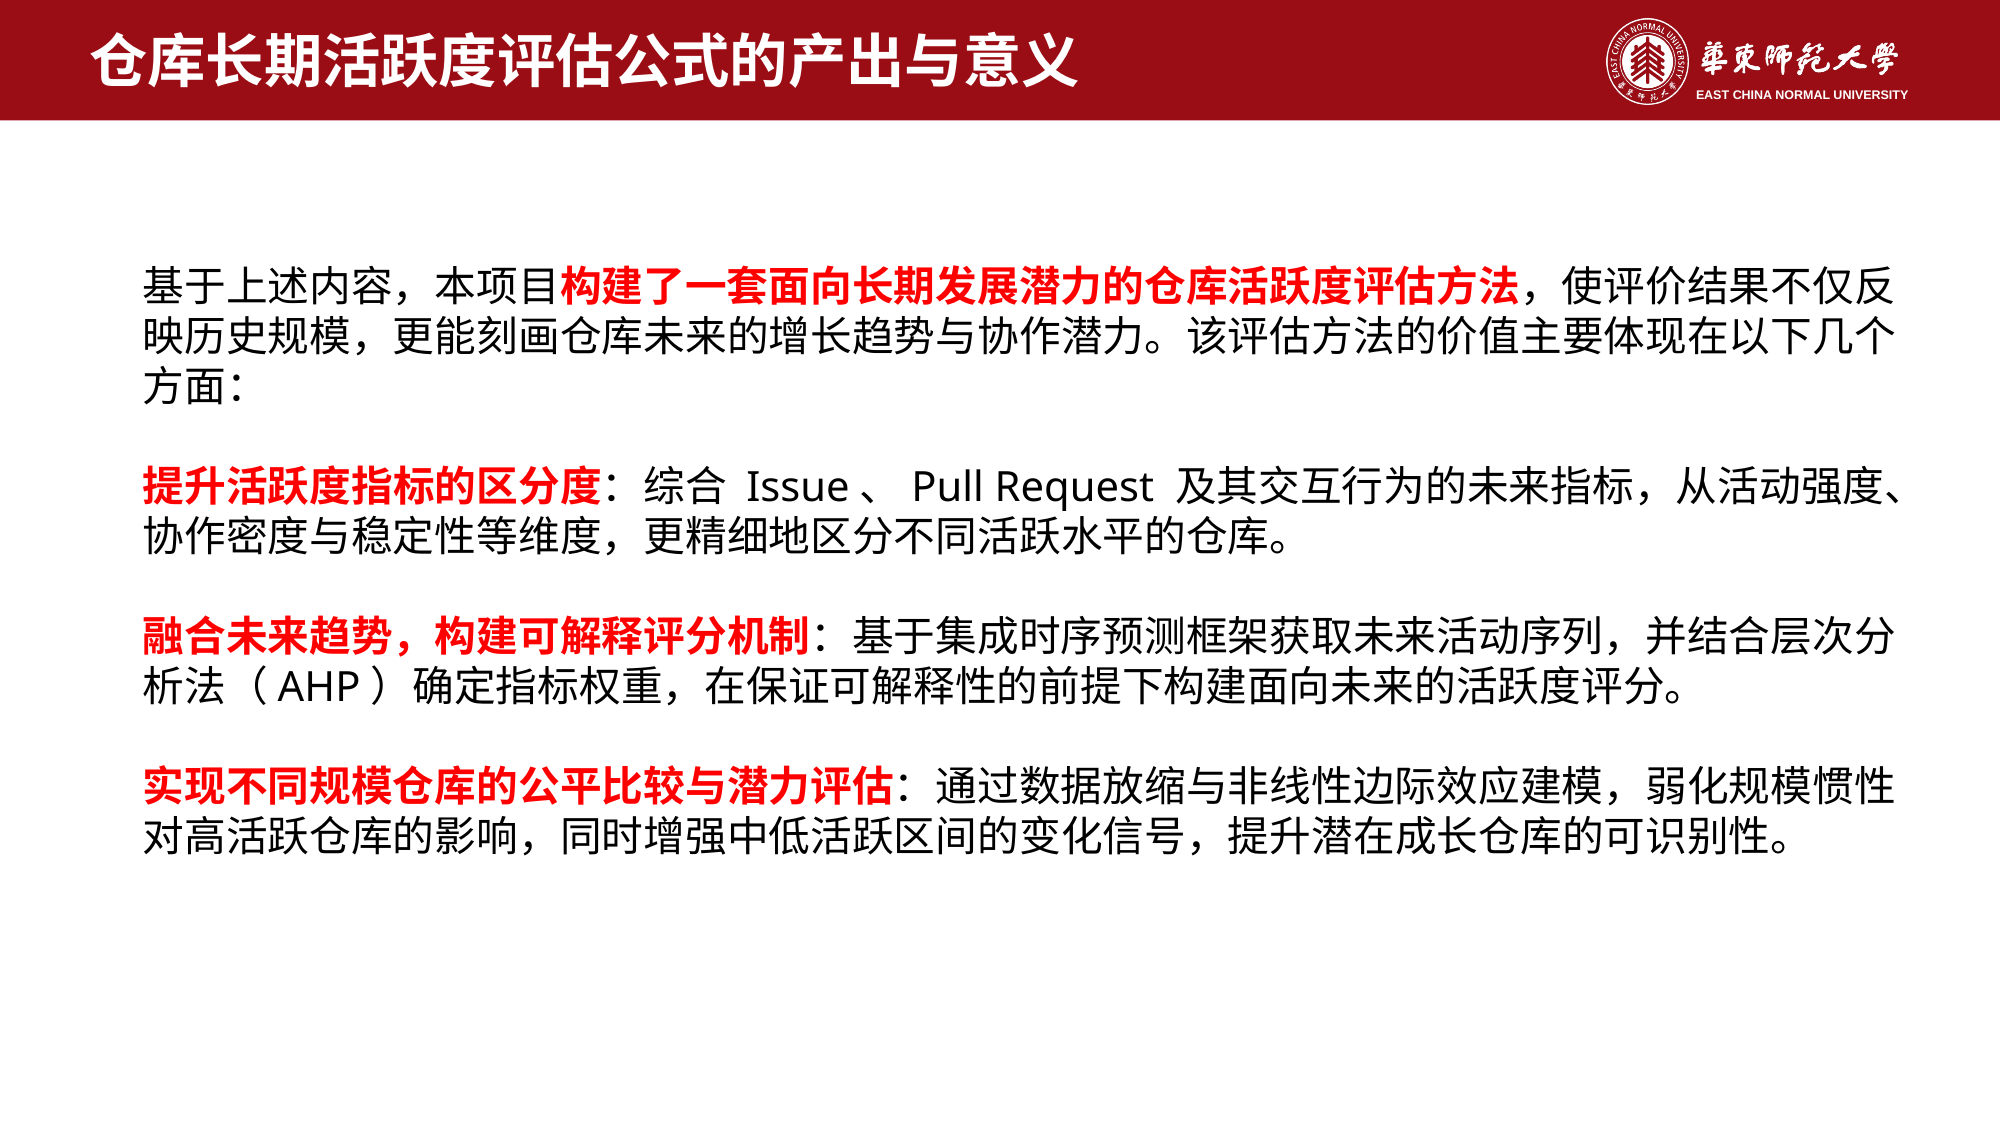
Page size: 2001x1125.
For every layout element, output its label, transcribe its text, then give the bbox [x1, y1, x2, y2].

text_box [0, 0, 2000, 121]
text_box 基于上述内容，本项目构建了一套面向长期发展潜力的仓库活跃度评估方法，使评价结果不仅反映历史规模，更能刻画仓库未来的增长趋势与协作潜力。该评估方法的价值主要体现在以下几个方面： 提升活跃度指标的区分度：综合 Issue、Pull Request 及其交互行为的未来指标，从活动强度、协作密度与稳定性等维度，更精细地区分不同活跃水平的仓库。 融合未来趋势，构建可解释评分机制：基于集成时序预测框架获取未来活动序列，并结合层次分析法（AHP）确定指标权重，在保证可解释性的前提下构建面向未来的活跃度评分。 实现不同规模仓库的公平比较与潜力评估：通过数据放缩与非线性边际效应建模，弱化规模惯性对高活跃仓库的影响，同时增强中低活跃区间的变化信号，提升潜在成长仓库的可识别性。 [127, 251, 1933, 867]
